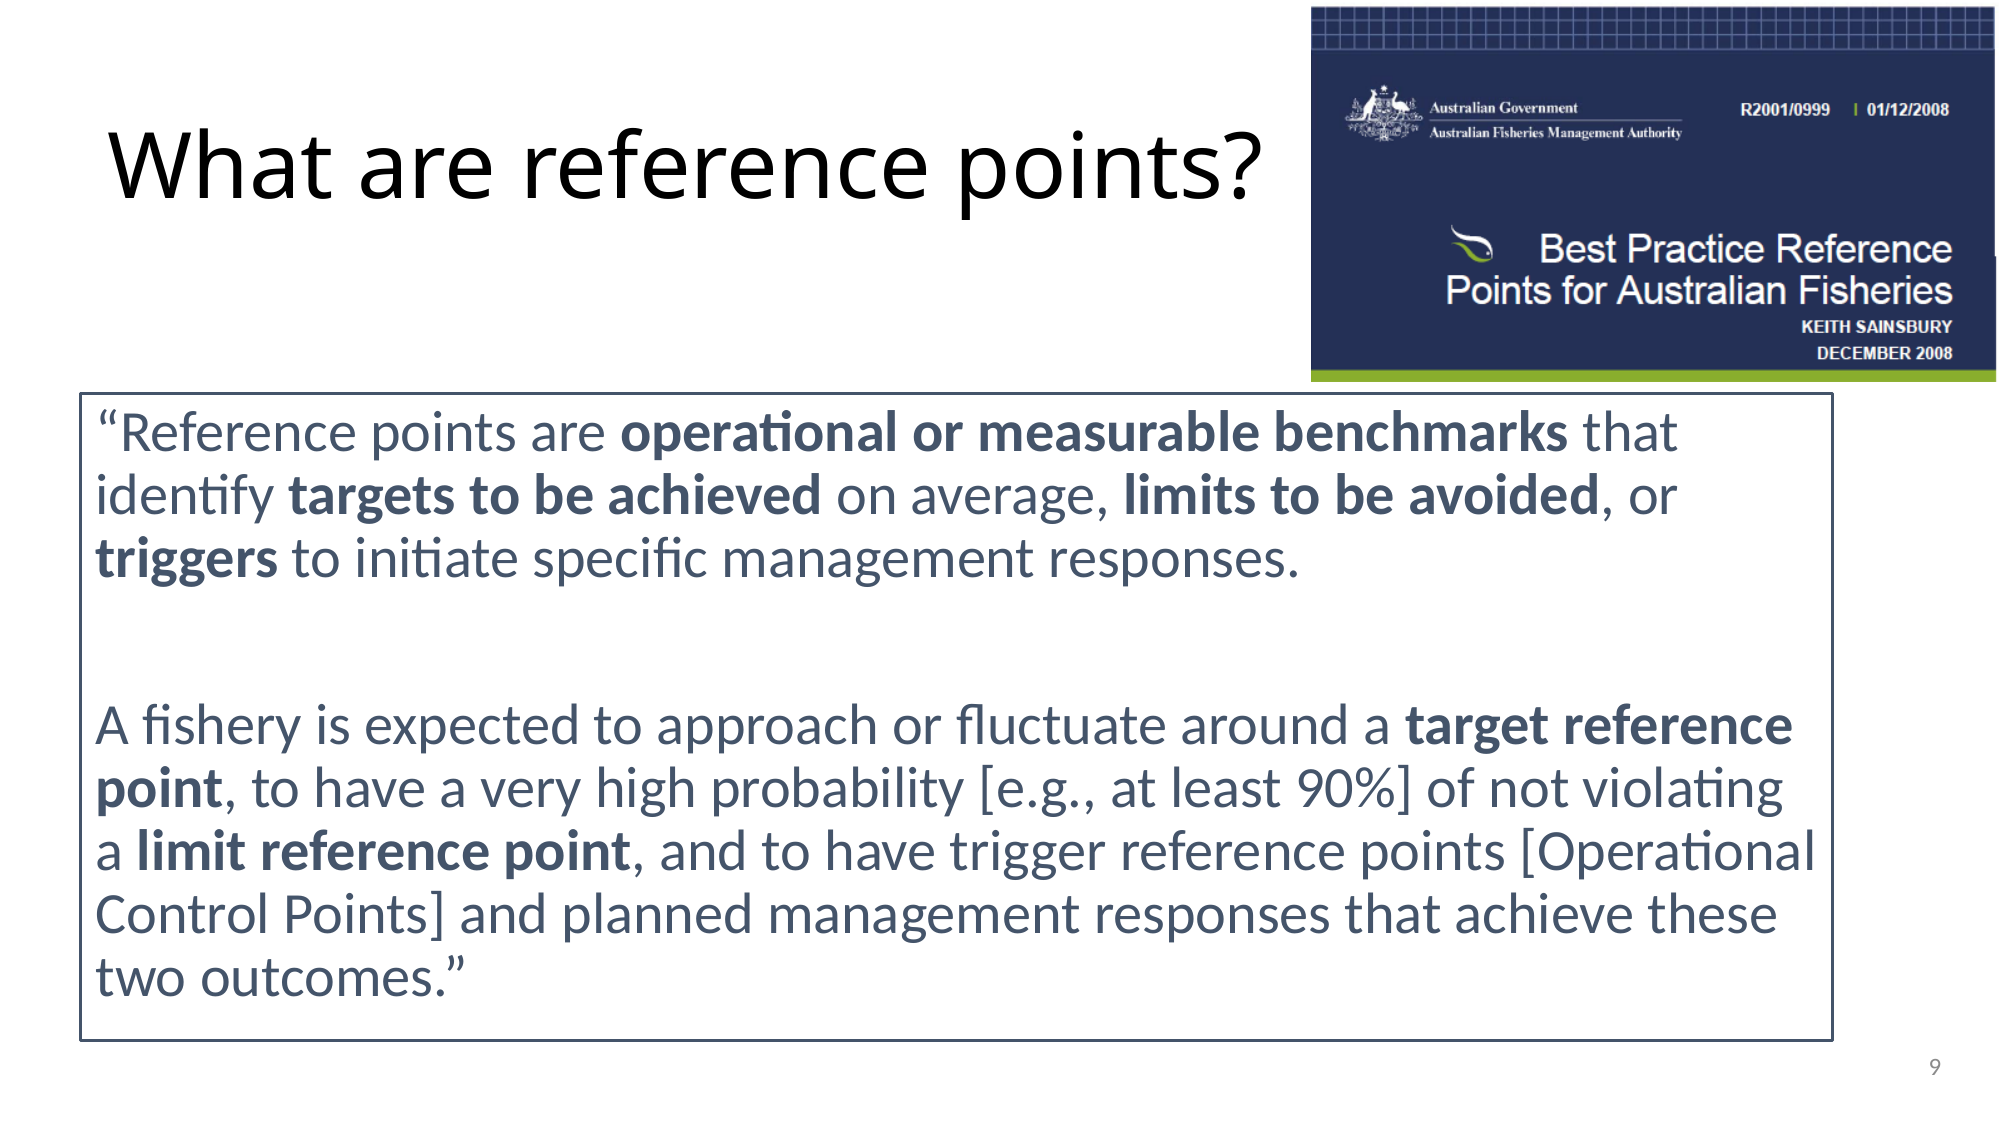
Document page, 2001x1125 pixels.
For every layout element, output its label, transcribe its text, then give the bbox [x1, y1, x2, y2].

list “Reference points are operational or measurable benchmarks that identify targets to be achieved on average, limits to be avoided, or triggers to initiate specific management responses. A fishery is expected to approach or fluctuate around a target reference point, to have a very high probability [e.g., at least 90%] of not violating a limit reference point, and to have trigger reference points [Operational Control Points] and planned management responses that achieve these two outcomes.” [80, 393, 1833, 1041]
slide_number 9 [1506, 1035, 1957, 1096]
picture [1311, 0, 2000, 382]
title What are reference points? [92, 59, 1311, 278]
